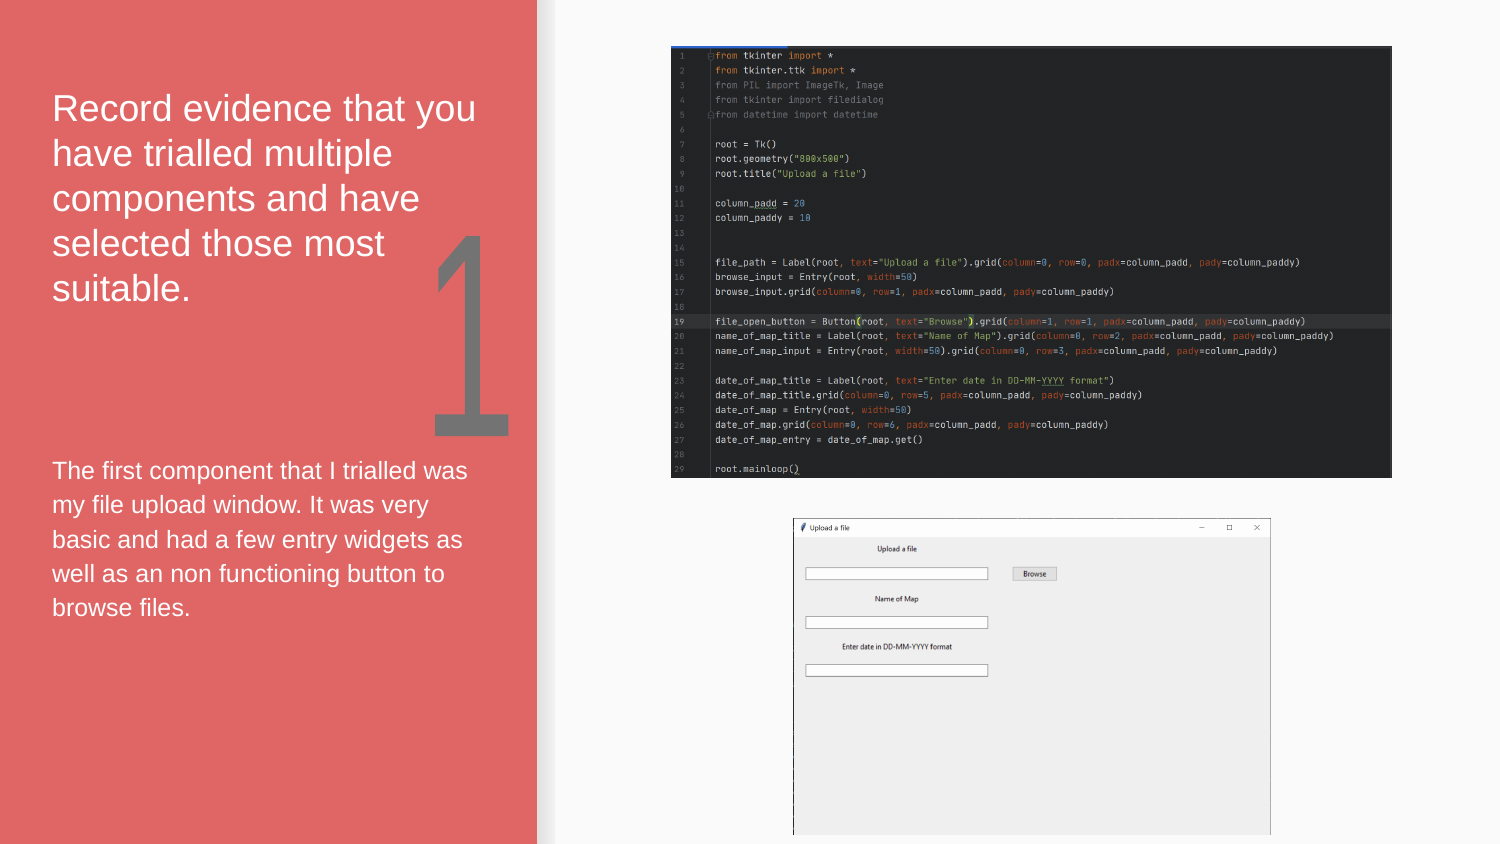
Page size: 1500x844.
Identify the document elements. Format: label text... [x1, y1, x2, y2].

picture [671, 46, 1392, 479]
picture [793, 518, 1271, 835]
title Record evidence that you have trialled multiple components and have selected those most suitable. [37, 58, 498, 325]
list The first component that I trialled was my file upload window. It was very basic and had a few entry widgets as well as an non functioning button to browse files. [37, 434, 498, 760]
